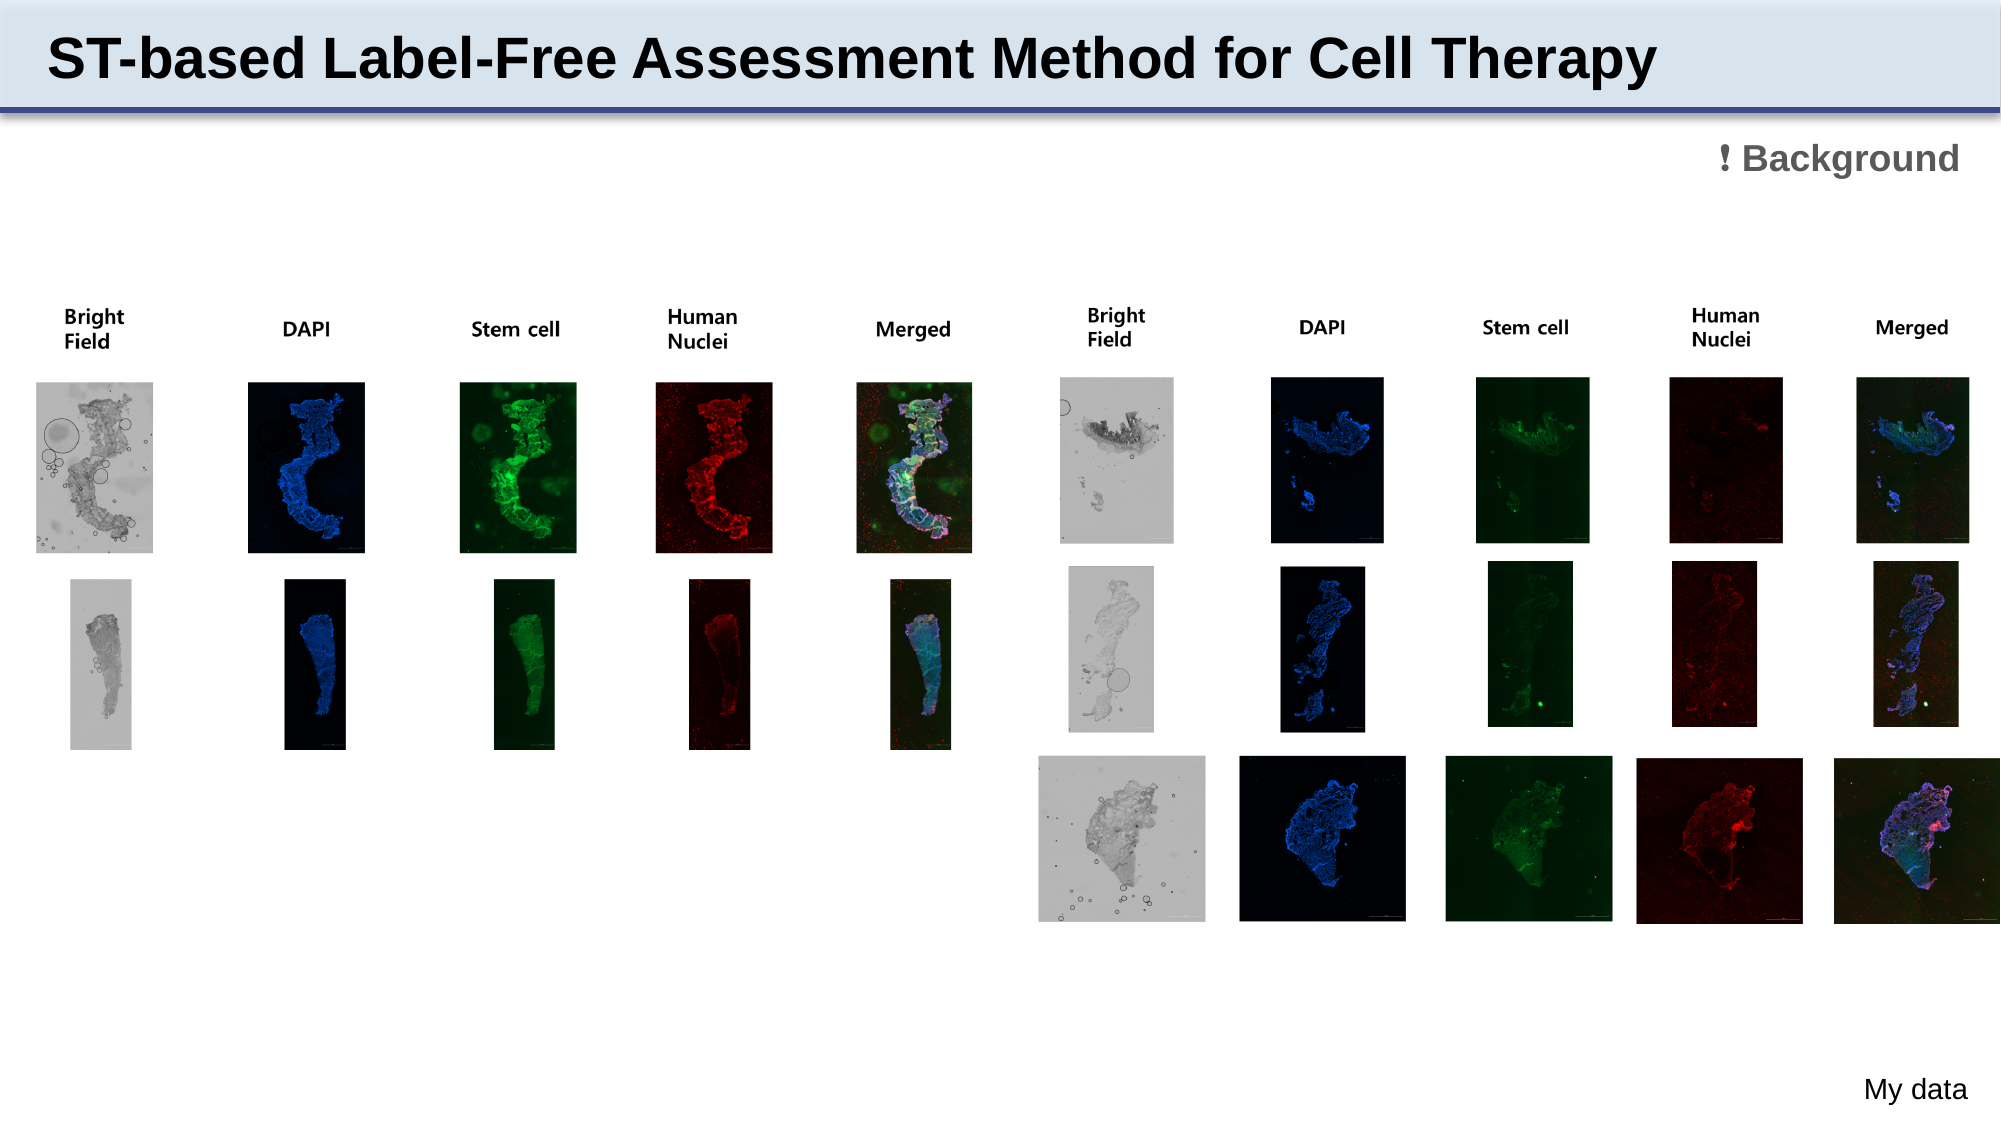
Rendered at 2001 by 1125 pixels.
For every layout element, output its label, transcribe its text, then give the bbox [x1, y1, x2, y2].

title ST-based Label-Free Assessment Method for Cell Therapy [33, 21, 1759, 97]
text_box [0, 297, 2000, 924]
text_box ❗️ Background [1704, 126, 1986, 187]
text_box My data [1231, 1062, 1983, 1113]
